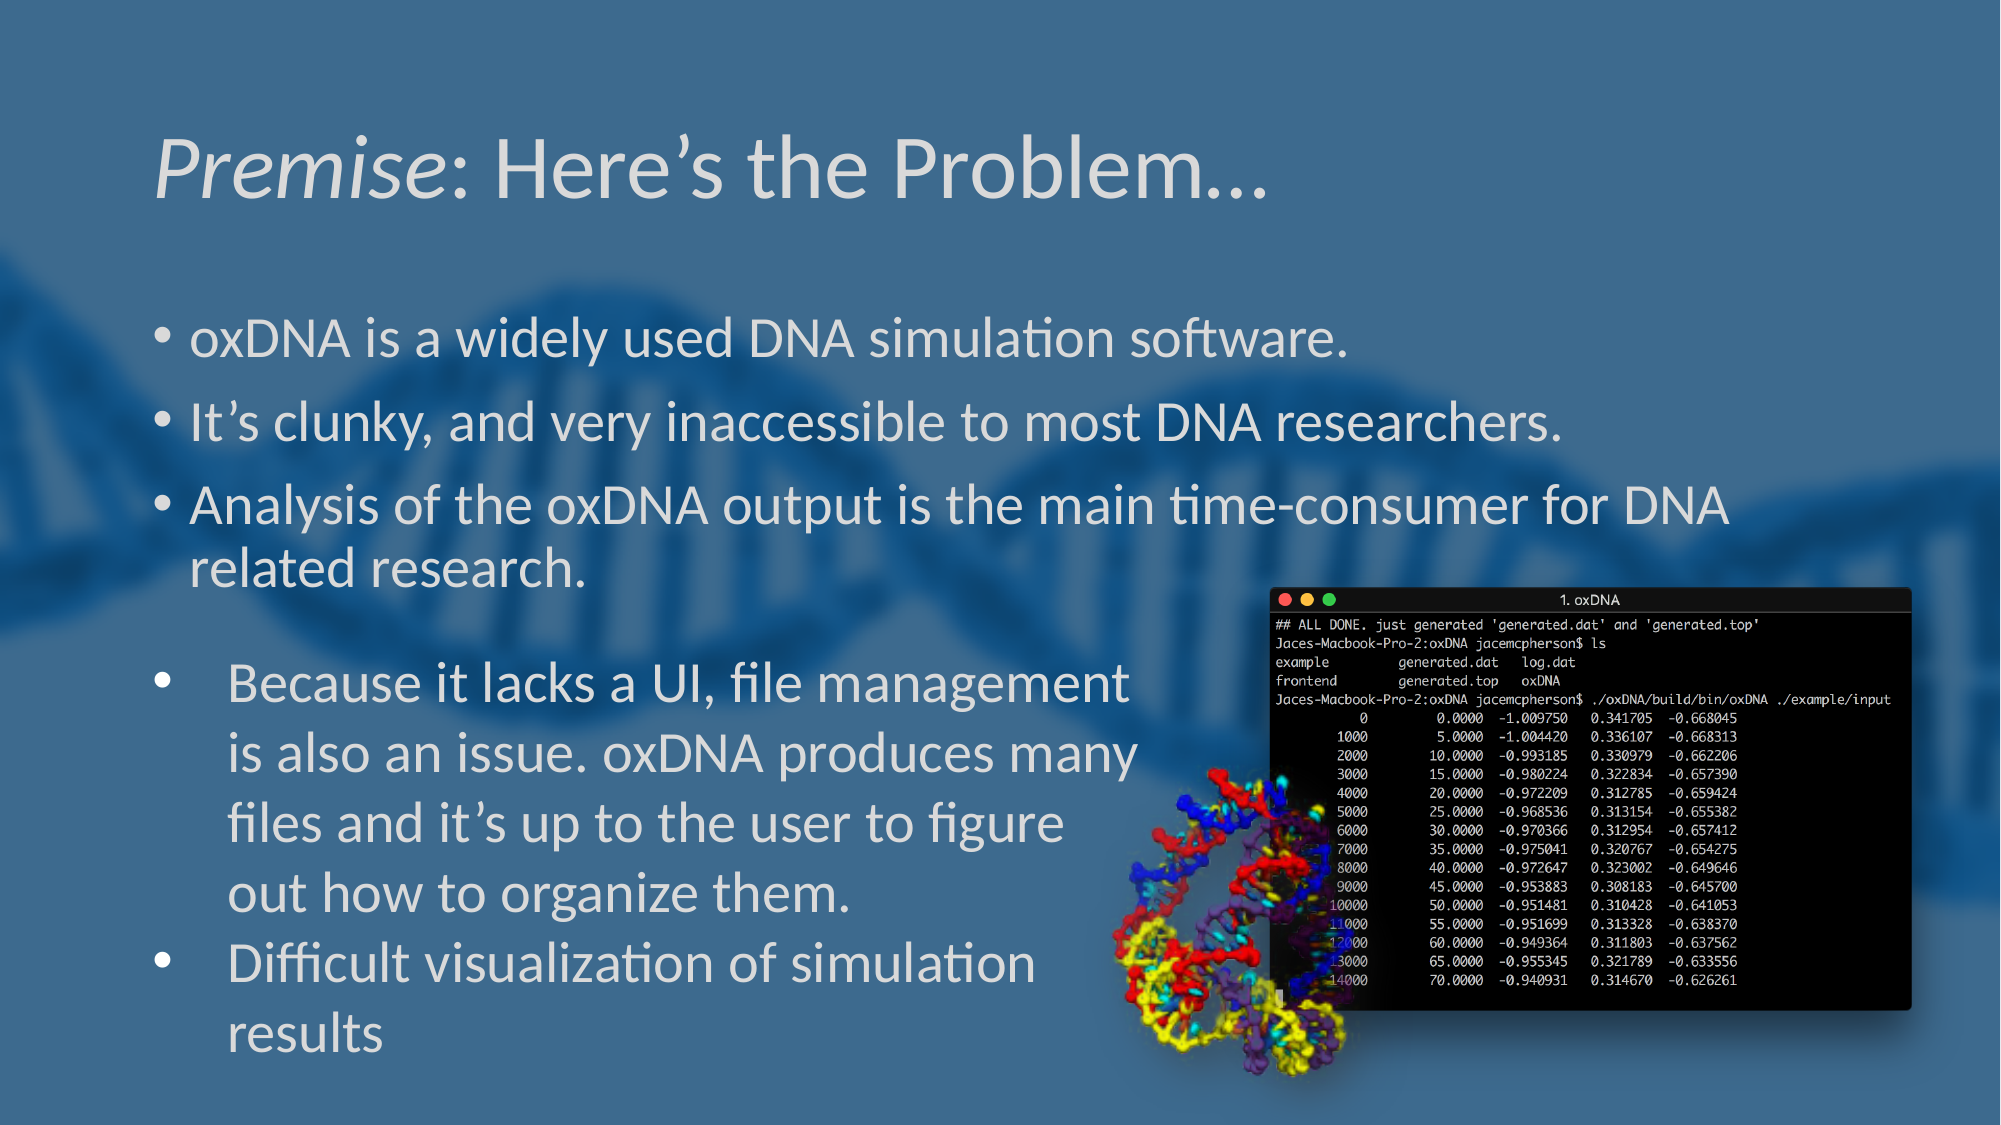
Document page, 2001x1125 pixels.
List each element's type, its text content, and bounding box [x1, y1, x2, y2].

picture [0, 0, 2001, 1125]
list oxDNA is a widely used DNA simulation software. It’s clunky, and very inaccessible to most DNA researchers. Analysis of the oxDNA output is the main time-consumer for DNA related research. [137, 299, 1863, 615]
title Premise: Here’s the Problem… [137, 59, 1863, 278]
text_box Because it lacks a UI, file management is also an issue. oxDNA produces many files and it’s up to the user to figure out how to organize them. Difficult visualization of simulation results [137, 636, 1166, 1125]
